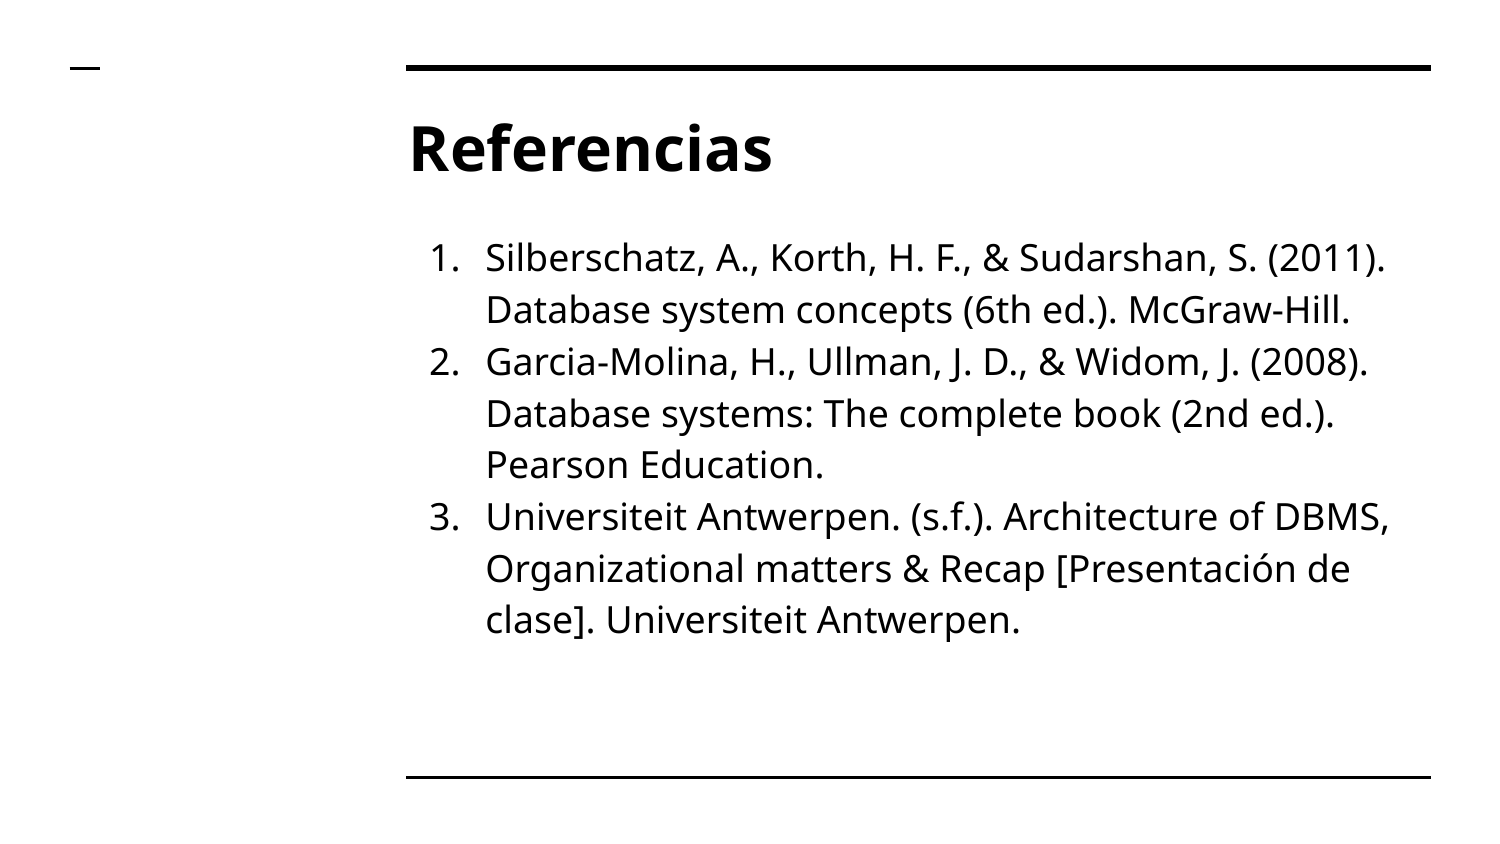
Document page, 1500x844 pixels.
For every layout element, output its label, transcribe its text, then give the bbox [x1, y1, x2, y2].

title Referencias [393, 94, 1431, 199]
list Silberschatz, A., Korth, H. F., & Sudarshan, S. (2011). Database system concepts (6th ed.). McGraw-Hill. Garcia-Molina, H., Ullman, J. D., & Widom, J. (2008). Database systems: The complete book (2nd ed.). Pearson Education. Universiteit Antwerpen. (s.f.). Architecture of DBMS, Organizational matters & Recap [Presentación de clase]. Universiteit Antwerpen. [395, 212, 1433, 755]
